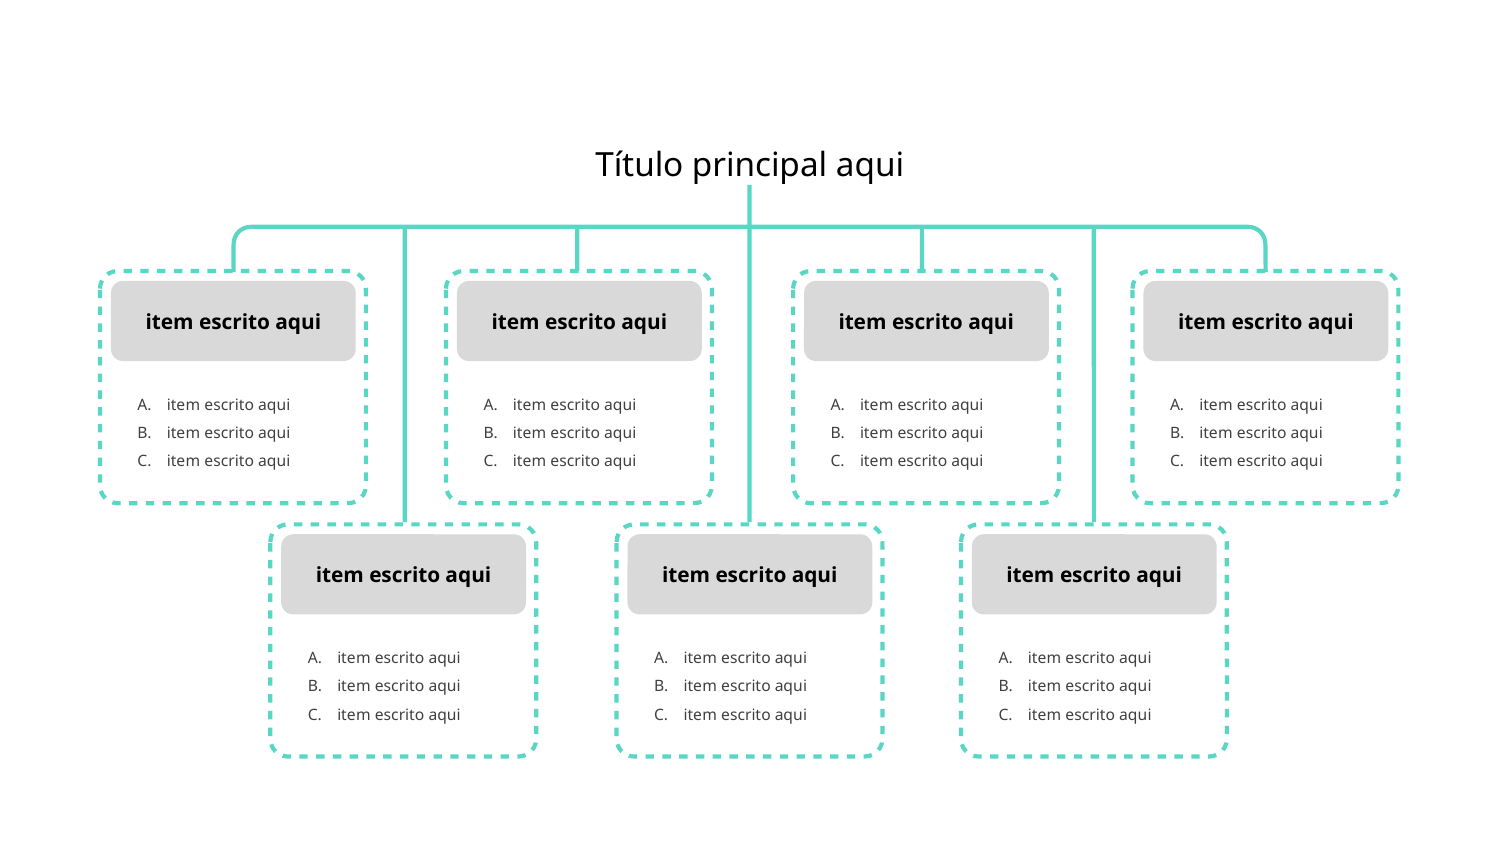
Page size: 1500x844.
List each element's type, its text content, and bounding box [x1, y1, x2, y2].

text_box [405, 226, 577, 272]
text_box Título principal aqui [556, 140, 943, 187]
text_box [616, 524, 883, 757]
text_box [270, 524, 537, 757]
text_box [923, 226, 1093, 272]
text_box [960, 524, 1227, 757]
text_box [99, 270, 366, 504]
text_box [1094, 226, 1266, 272]
text_box [578, 226, 749, 272]
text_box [1132, 270, 1399, 504]
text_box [793, 270, 1060, 504]
text_box [233, 226, 404, 272]
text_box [445, 270, 712, 504]
text_box [750, 226, 922, 272]
